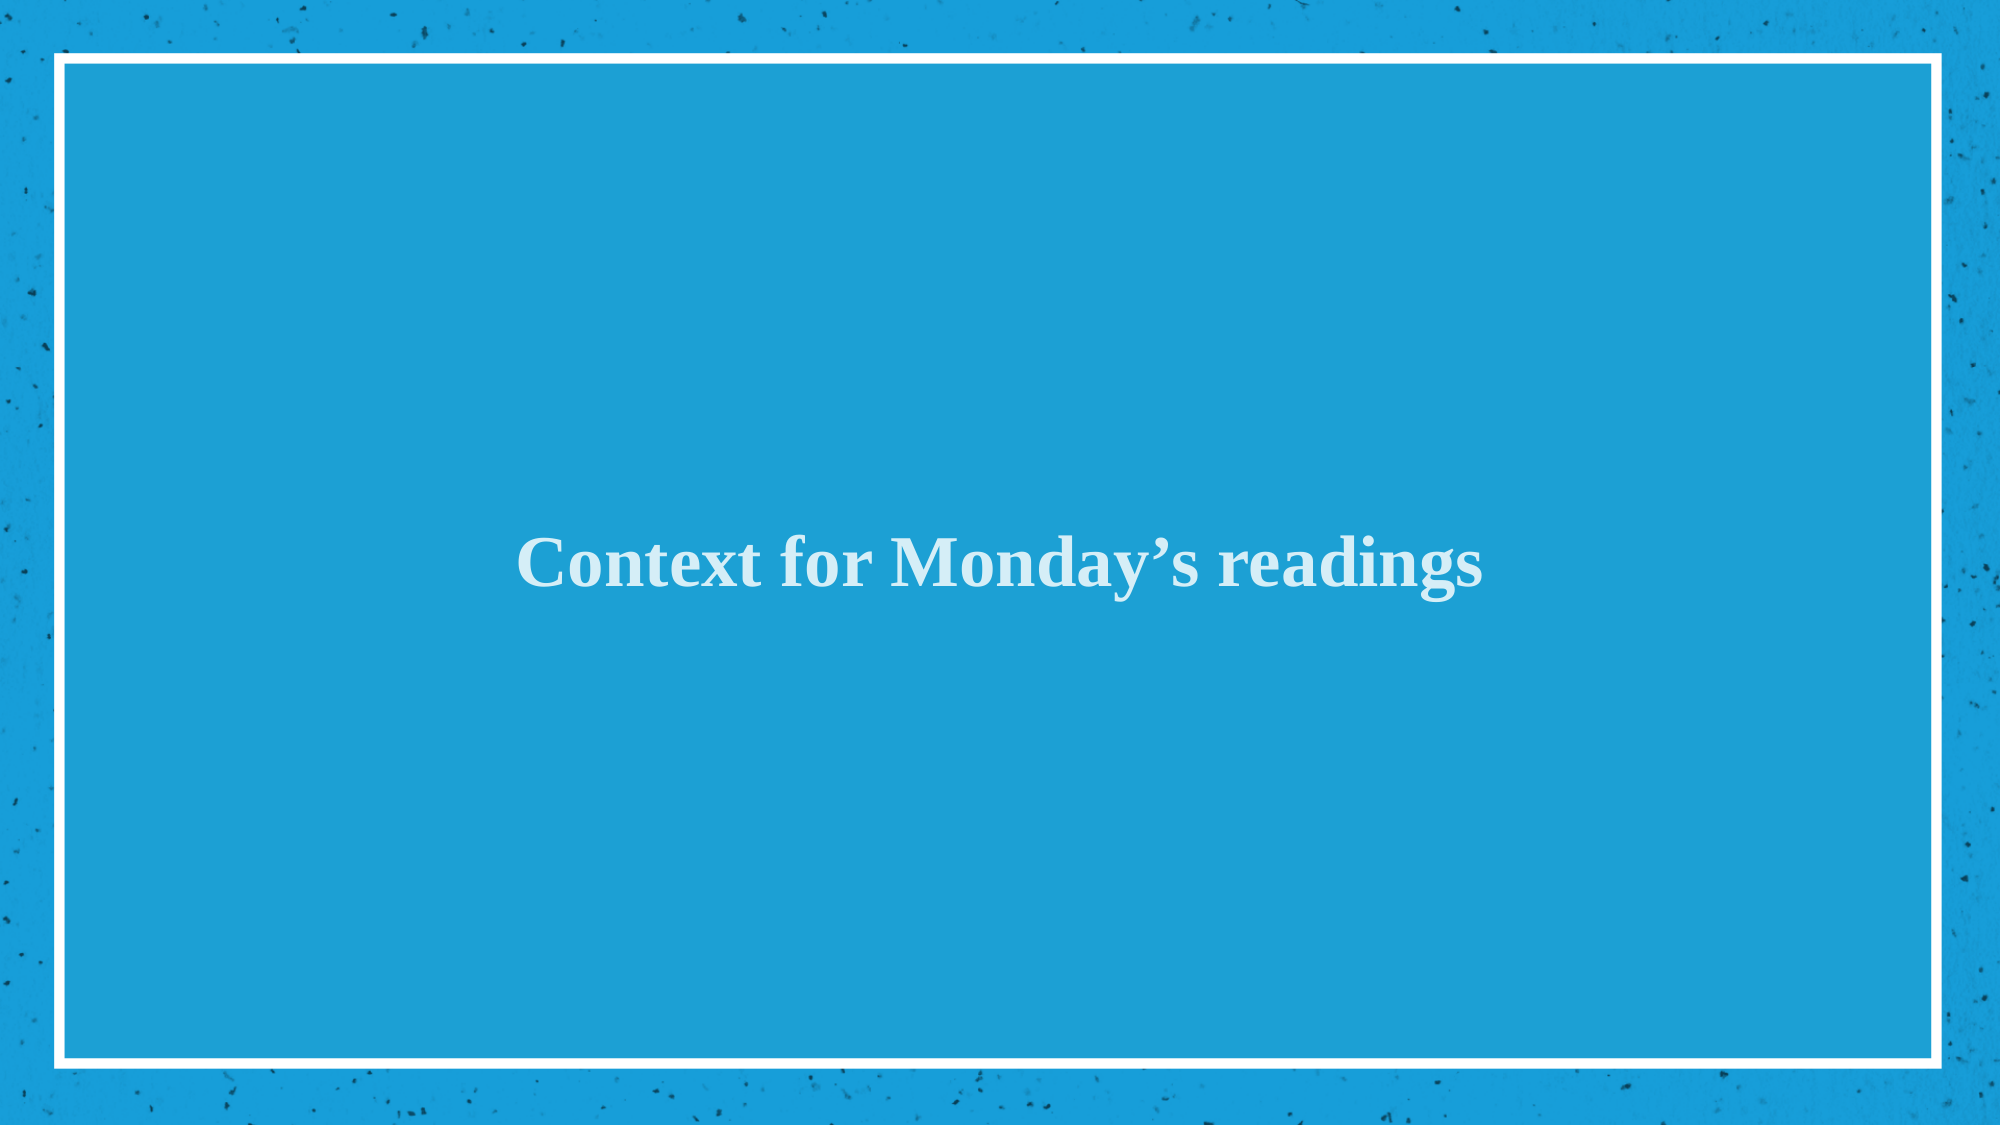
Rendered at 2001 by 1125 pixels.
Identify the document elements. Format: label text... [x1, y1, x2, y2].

title Context for Monday’s readings [100, 453, 1900, 672]
picture [0, 0, 2000, 1125]
